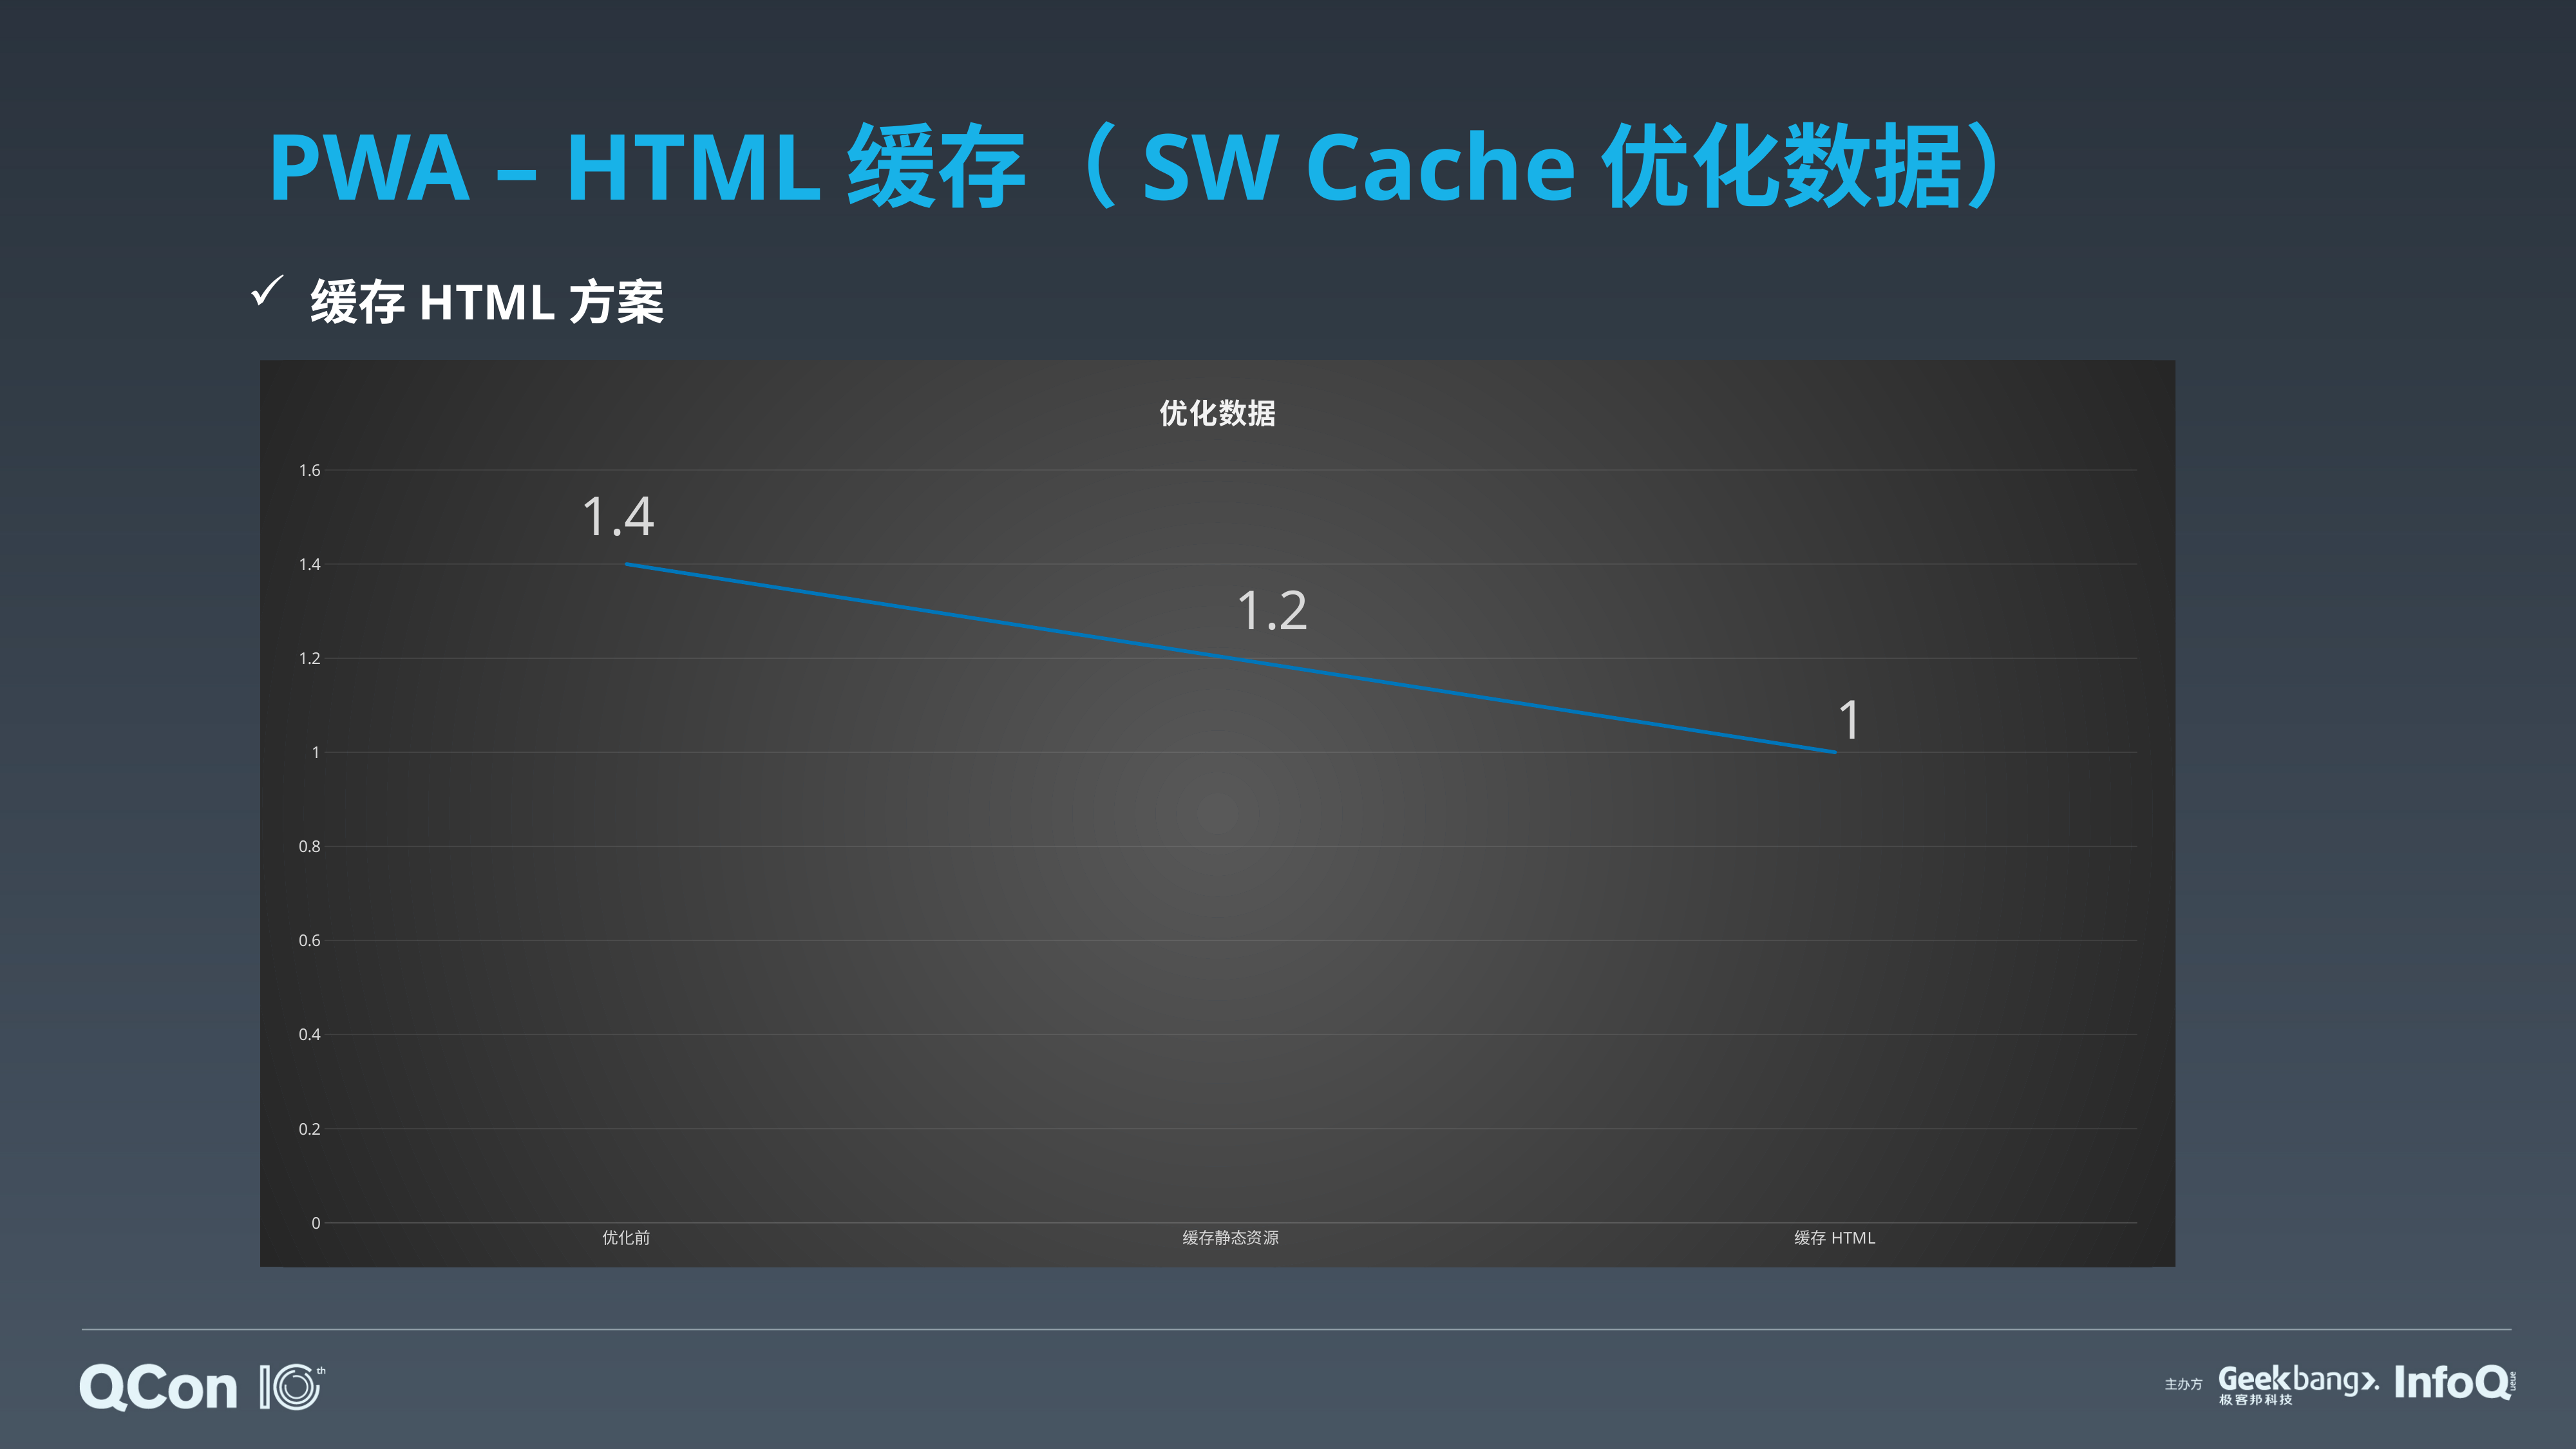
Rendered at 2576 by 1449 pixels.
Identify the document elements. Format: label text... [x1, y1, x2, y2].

text_box 缓存HTML方案 [238, 267, 1151, 334]
picture [0, 0, 2576, 1449]
chart [260, 360, 2176, 1267]
title PWA – HTML缓存（SW Cache优化数据） [260, 102, 2316, 242]
